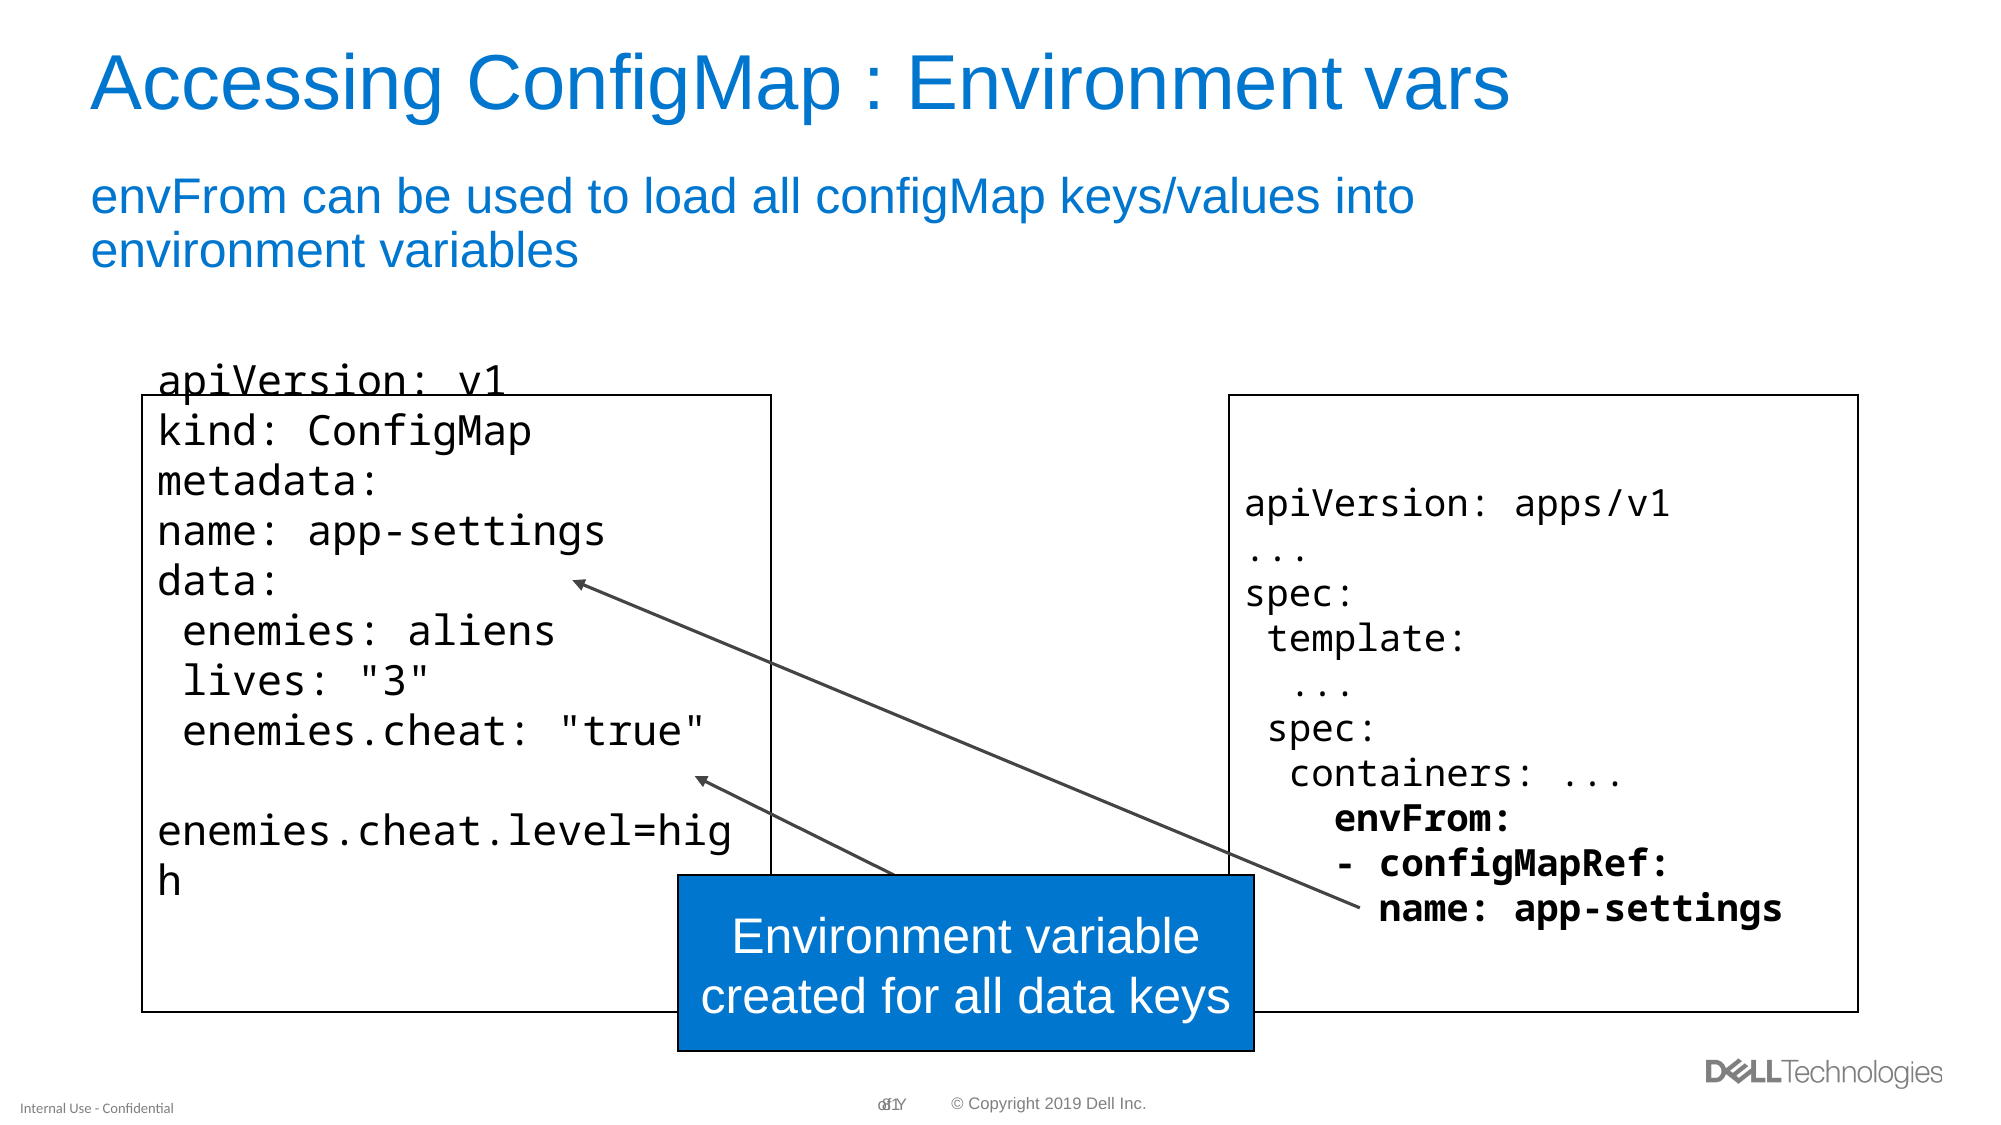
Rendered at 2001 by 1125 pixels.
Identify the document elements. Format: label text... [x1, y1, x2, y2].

text_box Environment variable created for all data keys [677, 908, 1255, 1052]
text_box apiVersion: apps/v1 ... spec: template: ... spec: containers: ... envFrom: - configMapRef: name: app-settings [1228, 394, 1859, 1013]
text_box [694, 776, 895, 876]
text_box envFrom can be used to load all configMap keys/values into environment variables [90, 170, 1949, 279]
title Accessing ConfigMap : Environment vars [90, 42, 1924, 170]
picture [1706, 1058, 1943, 1089]
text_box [572, 580, 1360, 908]
text_box apiVersion: v1 kind: ConfigMap metadata: name: app-settings data: enemies: aliens lives: "3" enemies.cheat: "true" enemies.cheat.level=high [141, 394, 772, 1013]
